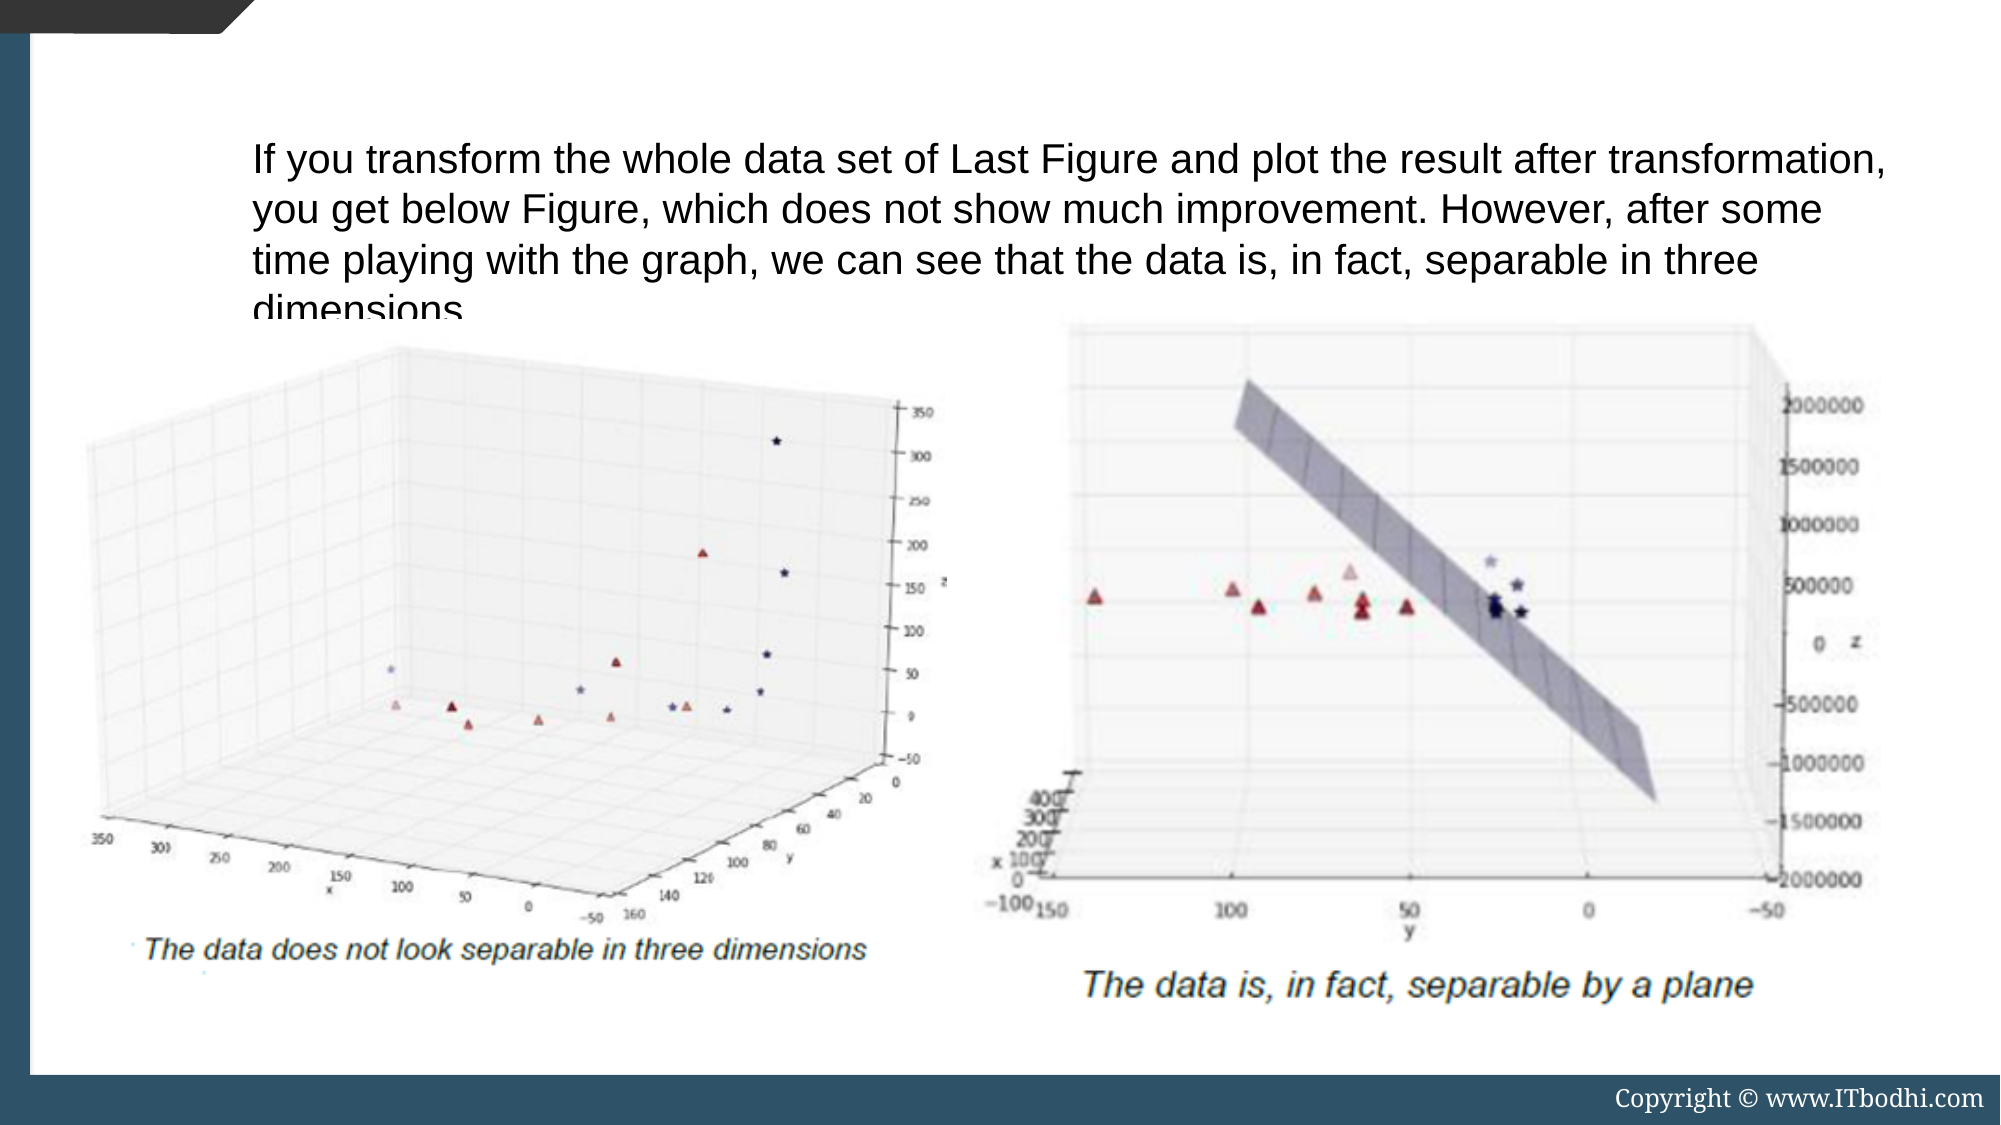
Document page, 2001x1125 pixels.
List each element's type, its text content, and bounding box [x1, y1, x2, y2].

text_box If you transform the whole data set of Last Figure and plot the result after transformation, you get below Figure, which does not show much improvement. However, after some time playing with the graph, we can see that the data is, in fact, separable in three dimensions [237, 124, 1925, 340]
text_box Copyright © www.ITbodhi.com [24, 1074, 2000, 1125]
text_box [162, 112, 1713, 317]
picture [50, 295, 1891, 1026]
